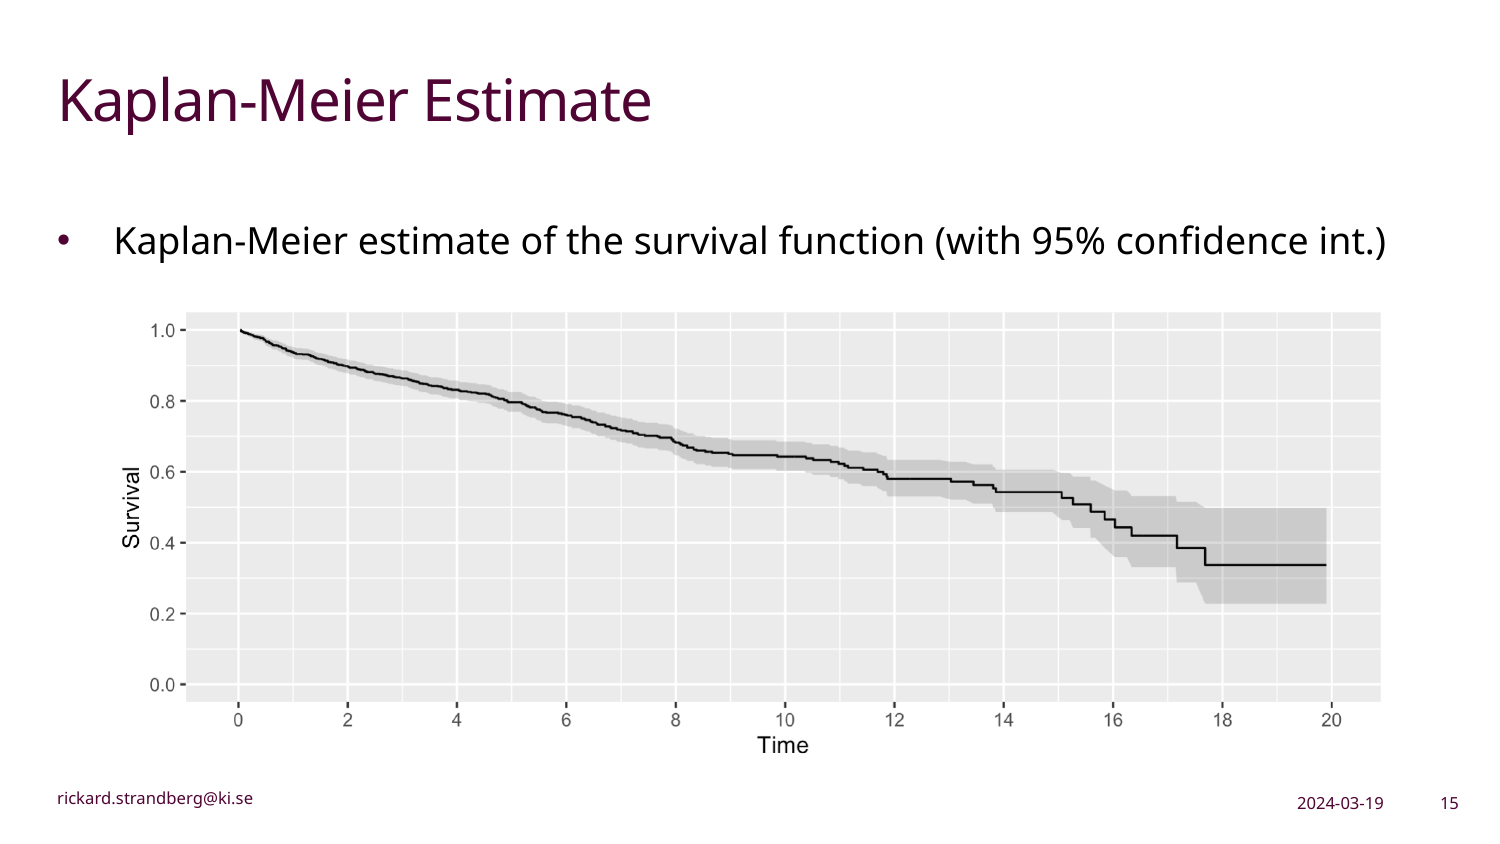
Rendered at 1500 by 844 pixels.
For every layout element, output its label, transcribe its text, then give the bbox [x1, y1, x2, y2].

title Kaplan-Meier Estimate [41, 55, 1458, 197]
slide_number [1086, 785, 1361, 814]
slide_number 15 [1361, 785, 1474, 814]
footer rickard.strandberg@ki.se [41, 785, 408, 814]
picture [112, 303, 1388, 760]
list Kaplan-Meier estimate of the survival function (with 95% confidence int.) [41, 209, 1458, 733]
